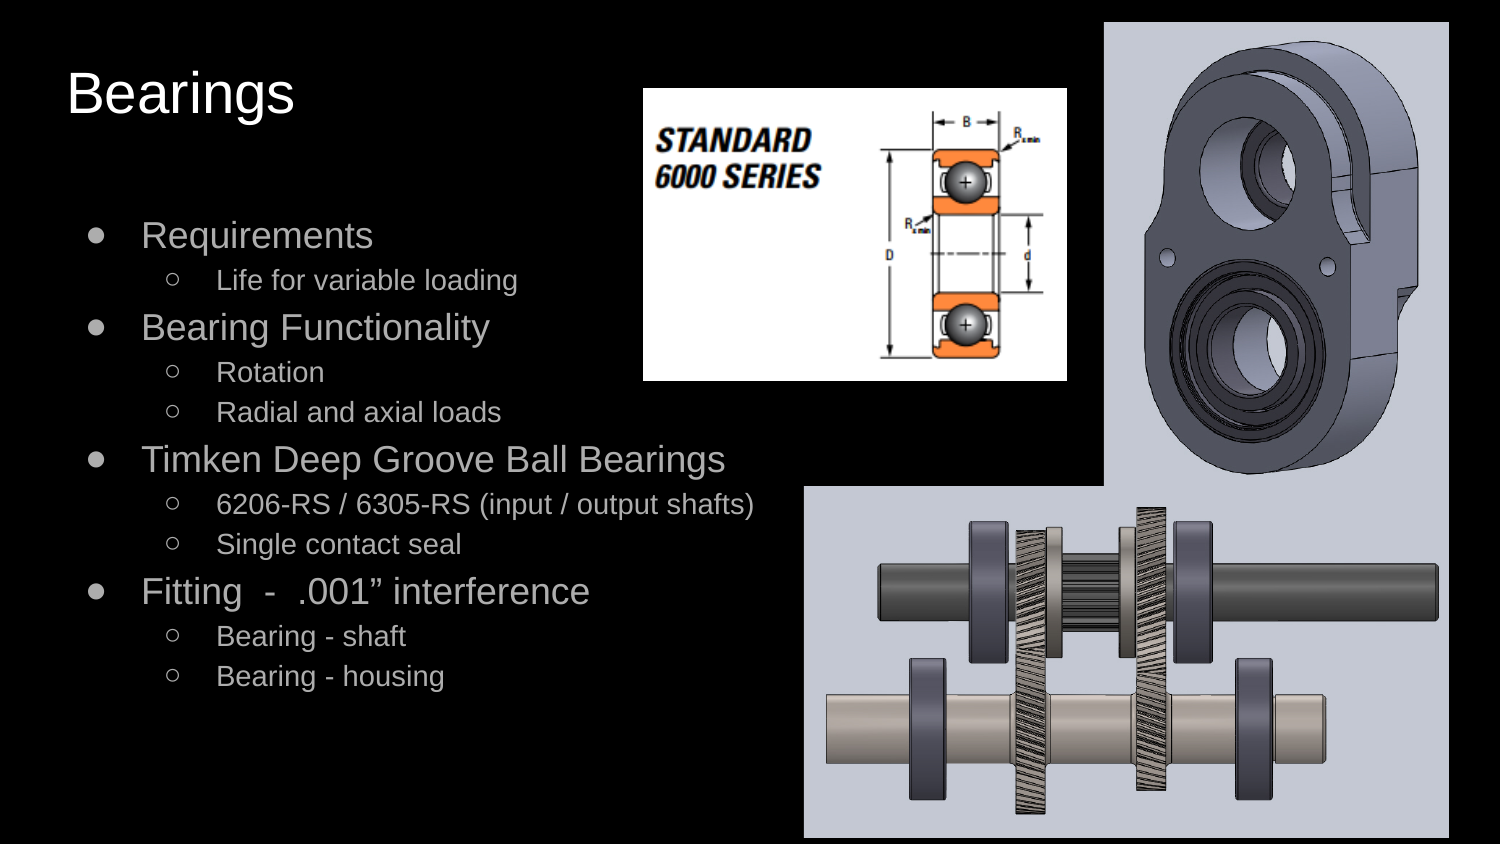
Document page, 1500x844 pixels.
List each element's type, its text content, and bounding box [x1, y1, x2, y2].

picture [803, 22, 1450, 839]
list Requirements Life for variable loading Bearing Functionality Rotation Radial and axial loads Timken Deep Groove Ball Bearings 6206-RS / 6305-RS (input / output shafts) Single contact seal Fitting - .001” interference Bearing - shaft Bearing - housing [51, 189, 1098, 750]
picture [642, 88, 1067, 382]
title Bearings [51, 39, 1098, 134]
